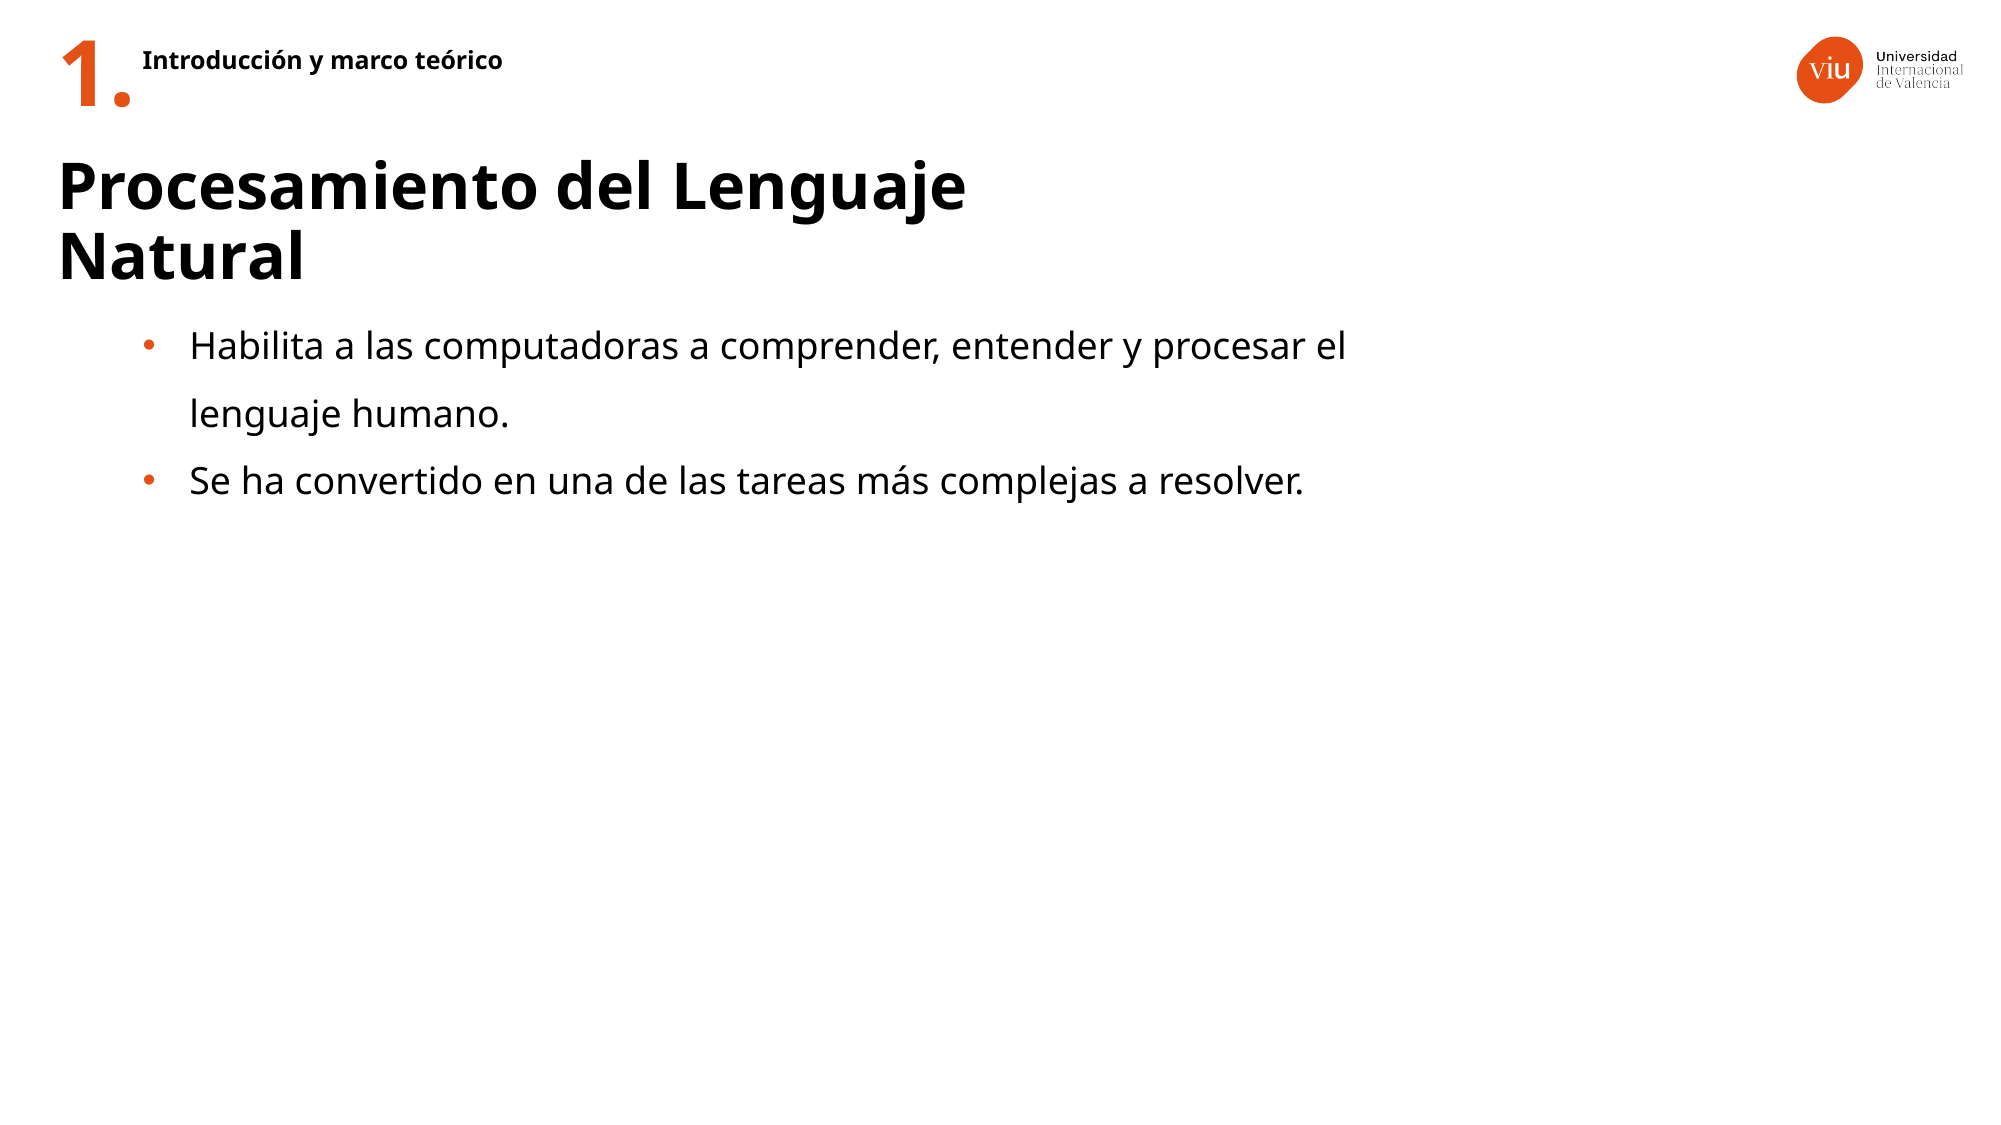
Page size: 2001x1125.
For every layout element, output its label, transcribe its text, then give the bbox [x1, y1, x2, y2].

list Introducción y marco teórico [127, 38, 811, 85]
picture [1781, 20, 1979, 120]
text_box Habilita a las computadoras a comprender, entender y procesar el lenguaje humano. Se ha convertido en una de las tareas más complejas a resolver. [127, 292, 1525, 510]
text_box 1. [42, 48, 164, 105]
list Procesamiento del Lenguaje Natural [42, 146, 1041, 233]
